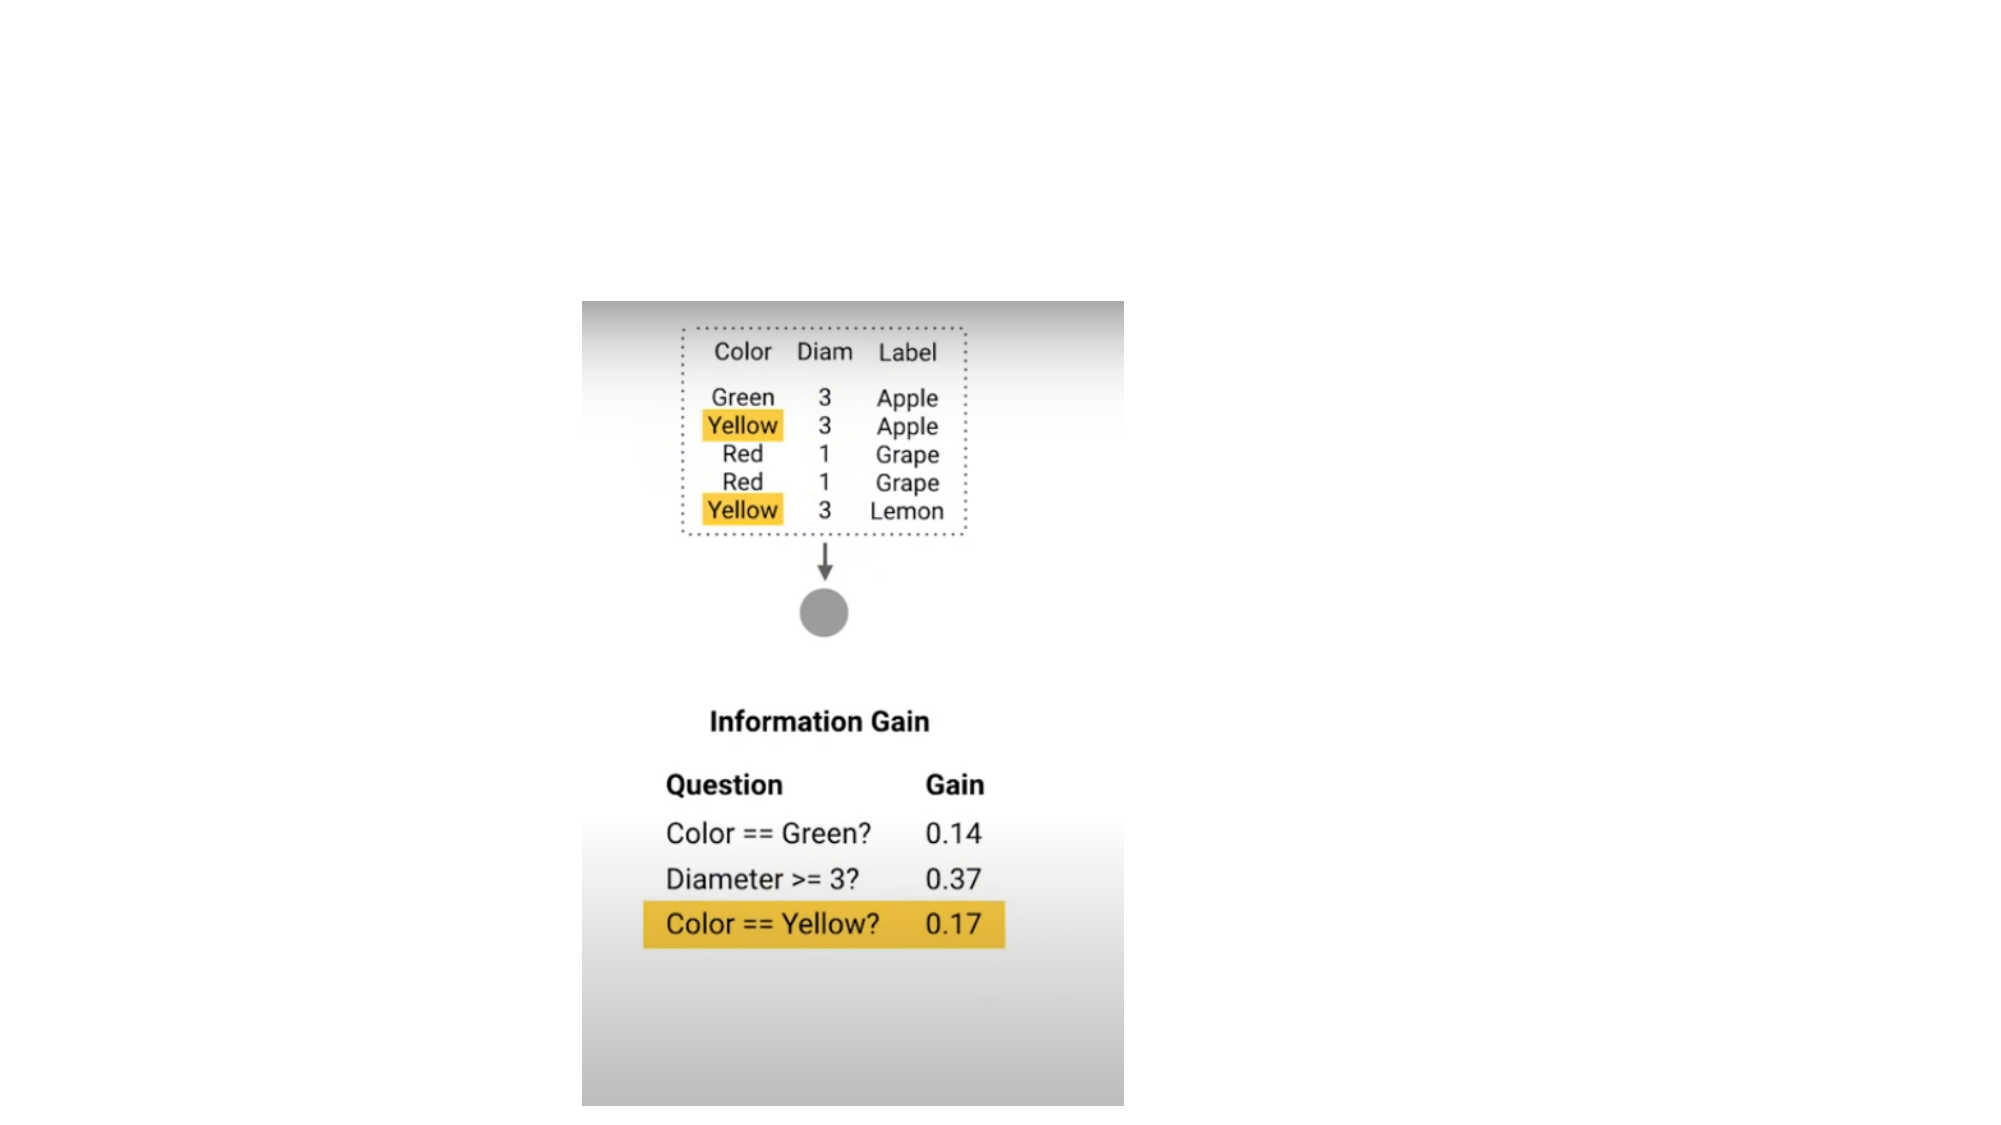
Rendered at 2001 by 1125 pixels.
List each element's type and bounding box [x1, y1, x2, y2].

list [581, 301, 1125, 1106]
